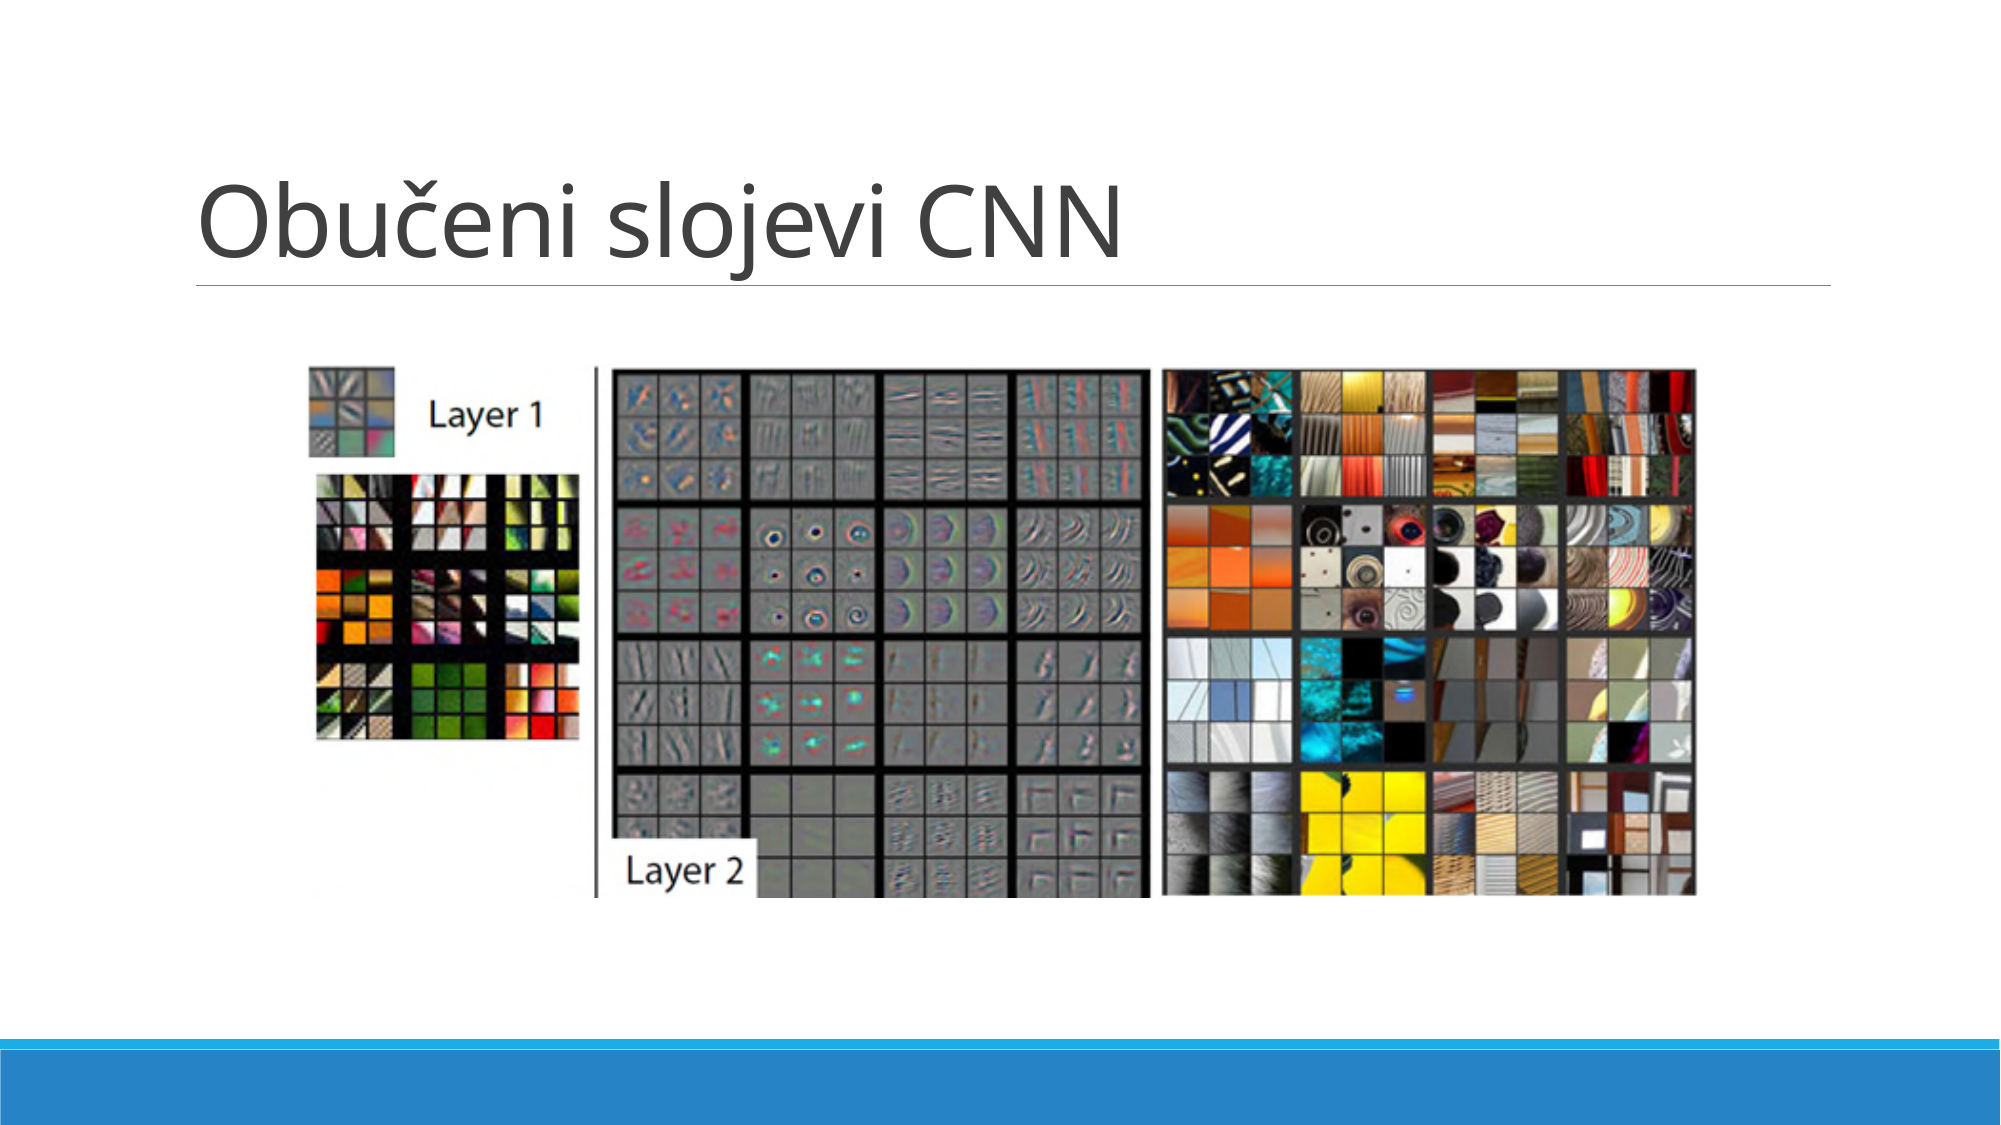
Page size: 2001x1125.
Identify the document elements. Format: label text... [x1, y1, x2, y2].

picture [275, 333, 1703, 898]
title Obučeni slojevi CNN [180, 47, 1830, 285]
